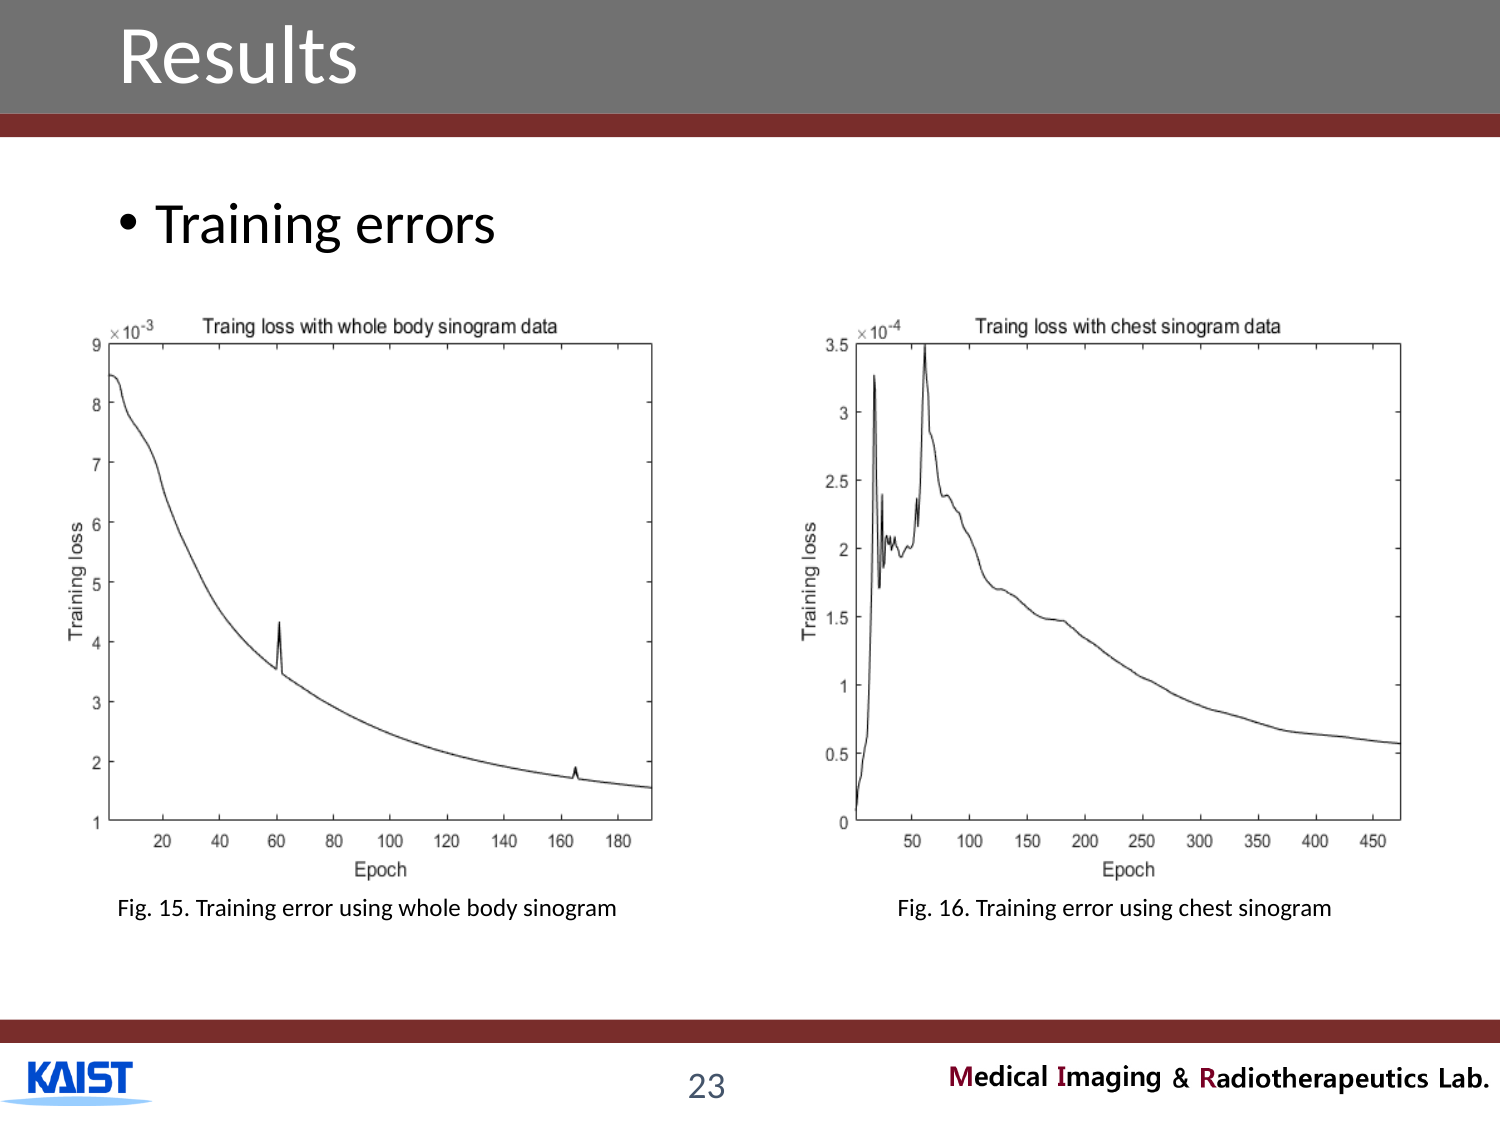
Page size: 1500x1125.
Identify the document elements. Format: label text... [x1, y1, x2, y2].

list Training errors [103, 185, 1397, 969]
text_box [763, 300, 1468, 930]
title Results [103, 0, 1397, 113]
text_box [17, 300, 719, 930]
picture [0, 1054, 153, 1106]
picture [936, 1054, 1500, 1095]
